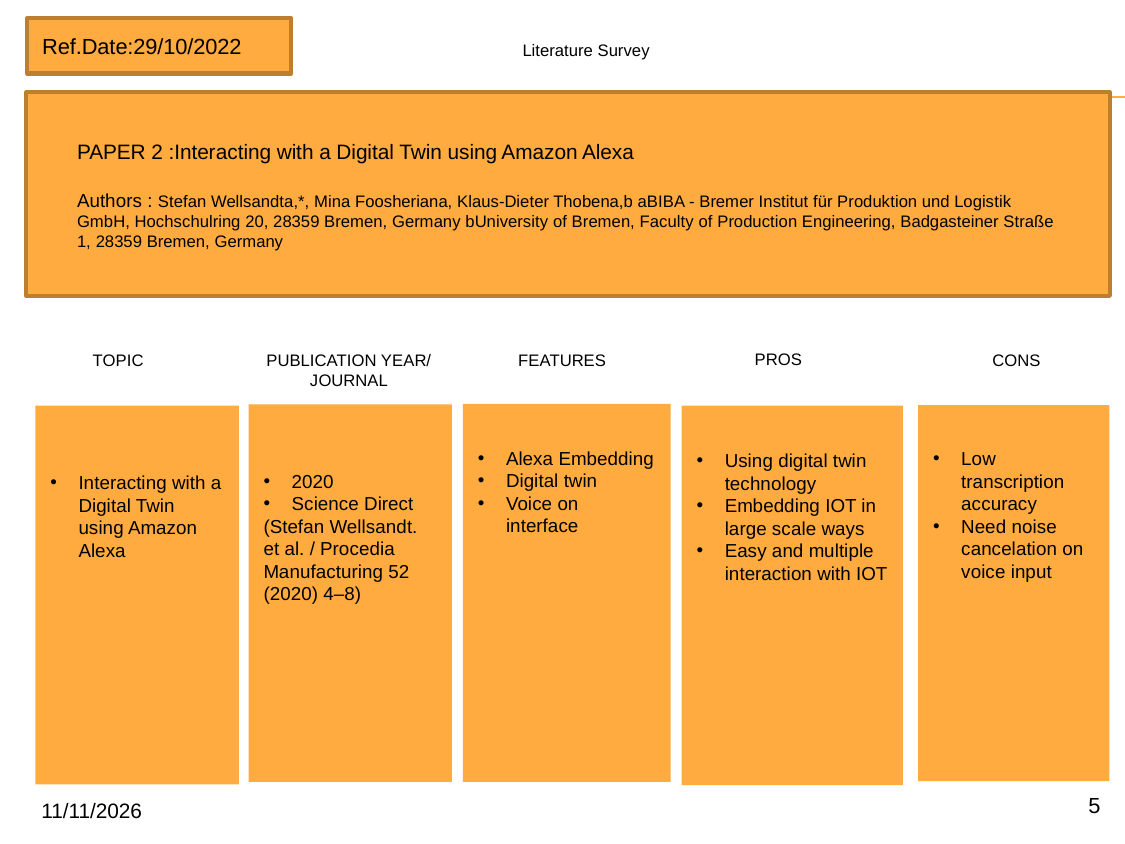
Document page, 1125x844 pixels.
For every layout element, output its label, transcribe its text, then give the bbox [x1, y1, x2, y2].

text_box Literature Survey [0, 0, 1125, 75]
text_box FEATURES [503, 342, 622, 378]
text_box PAPER 2 :Interacting with a Digital Twin using Amazon Alexa Authors : Stefan Wellsandta,*, Mina Foosheriana, Klaus-Dieter Thobena,b aBIBA - Bremer Institut für Produktion und Logistik GmbH, Hochschulring 20, 28359 Bremen, Germany bUniversity of Bremen, Faculty of Production Engineering, Badgasteiner Straße 1, 28359 Bremen, Germany [62, 130, 1125, 259]
slide_number 5 [1047, 772, 1116, 837]
text_box PROS [739, 341, 818, 376]
text_box [24, 90, 1112, 298]
text_box Using digital twin technology Embedding IOT in large scale ways Easy and multiple interaction with IOT [681, 405, 903, 786]
text_box PUBLICATION YEAR/ JOURNAL [251, 342, 447, 417]
text_box Interacting with a Digital Twin using Amazon Alexa [35, 405, 239, 785]
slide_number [26, 787, 280, 833]
text_box 2020 Science Direct (Stefan Wellsandt. et al. / Procedia Manufacturing 52 (2020) 4–8) [248, 404, 452, 782]
text_box CONS [977, 342, 1056, 378]
text_box Ref.Date:29/10/2022 [25, 16, 293, 76]
text_box Low transcription accuracy Need noise cancelation on voice input [918, 405, 1110, 782]
text_box Alexa Embedding Digital twin Voice on interface [462, 403, 671, 782]
text_box TOPIC [77, 342, 159, 378]
